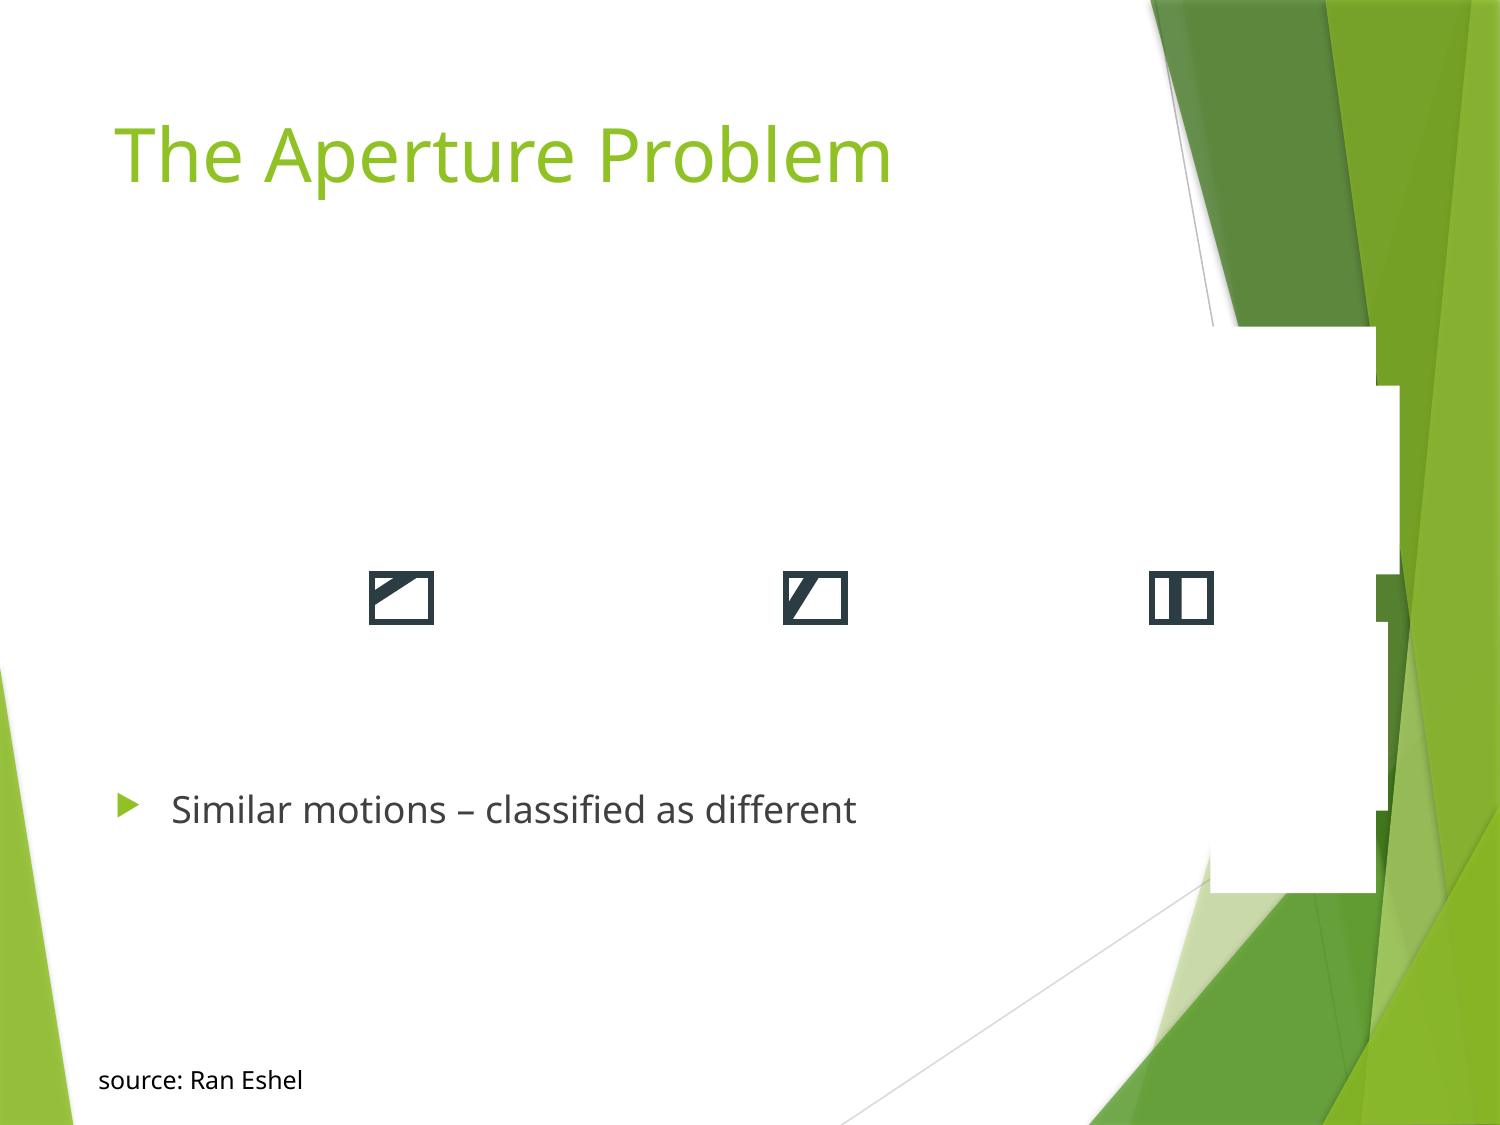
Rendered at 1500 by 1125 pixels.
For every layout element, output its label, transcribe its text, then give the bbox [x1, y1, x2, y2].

list Similar motions – classified as different [99, 449, 1142, 1087]
title The Aperture Problem [99, 99, 1142, 317]
text_box source: Ran Eshel [83, 1057, 319, 1103]
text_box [205, 314, 1401, 918]
